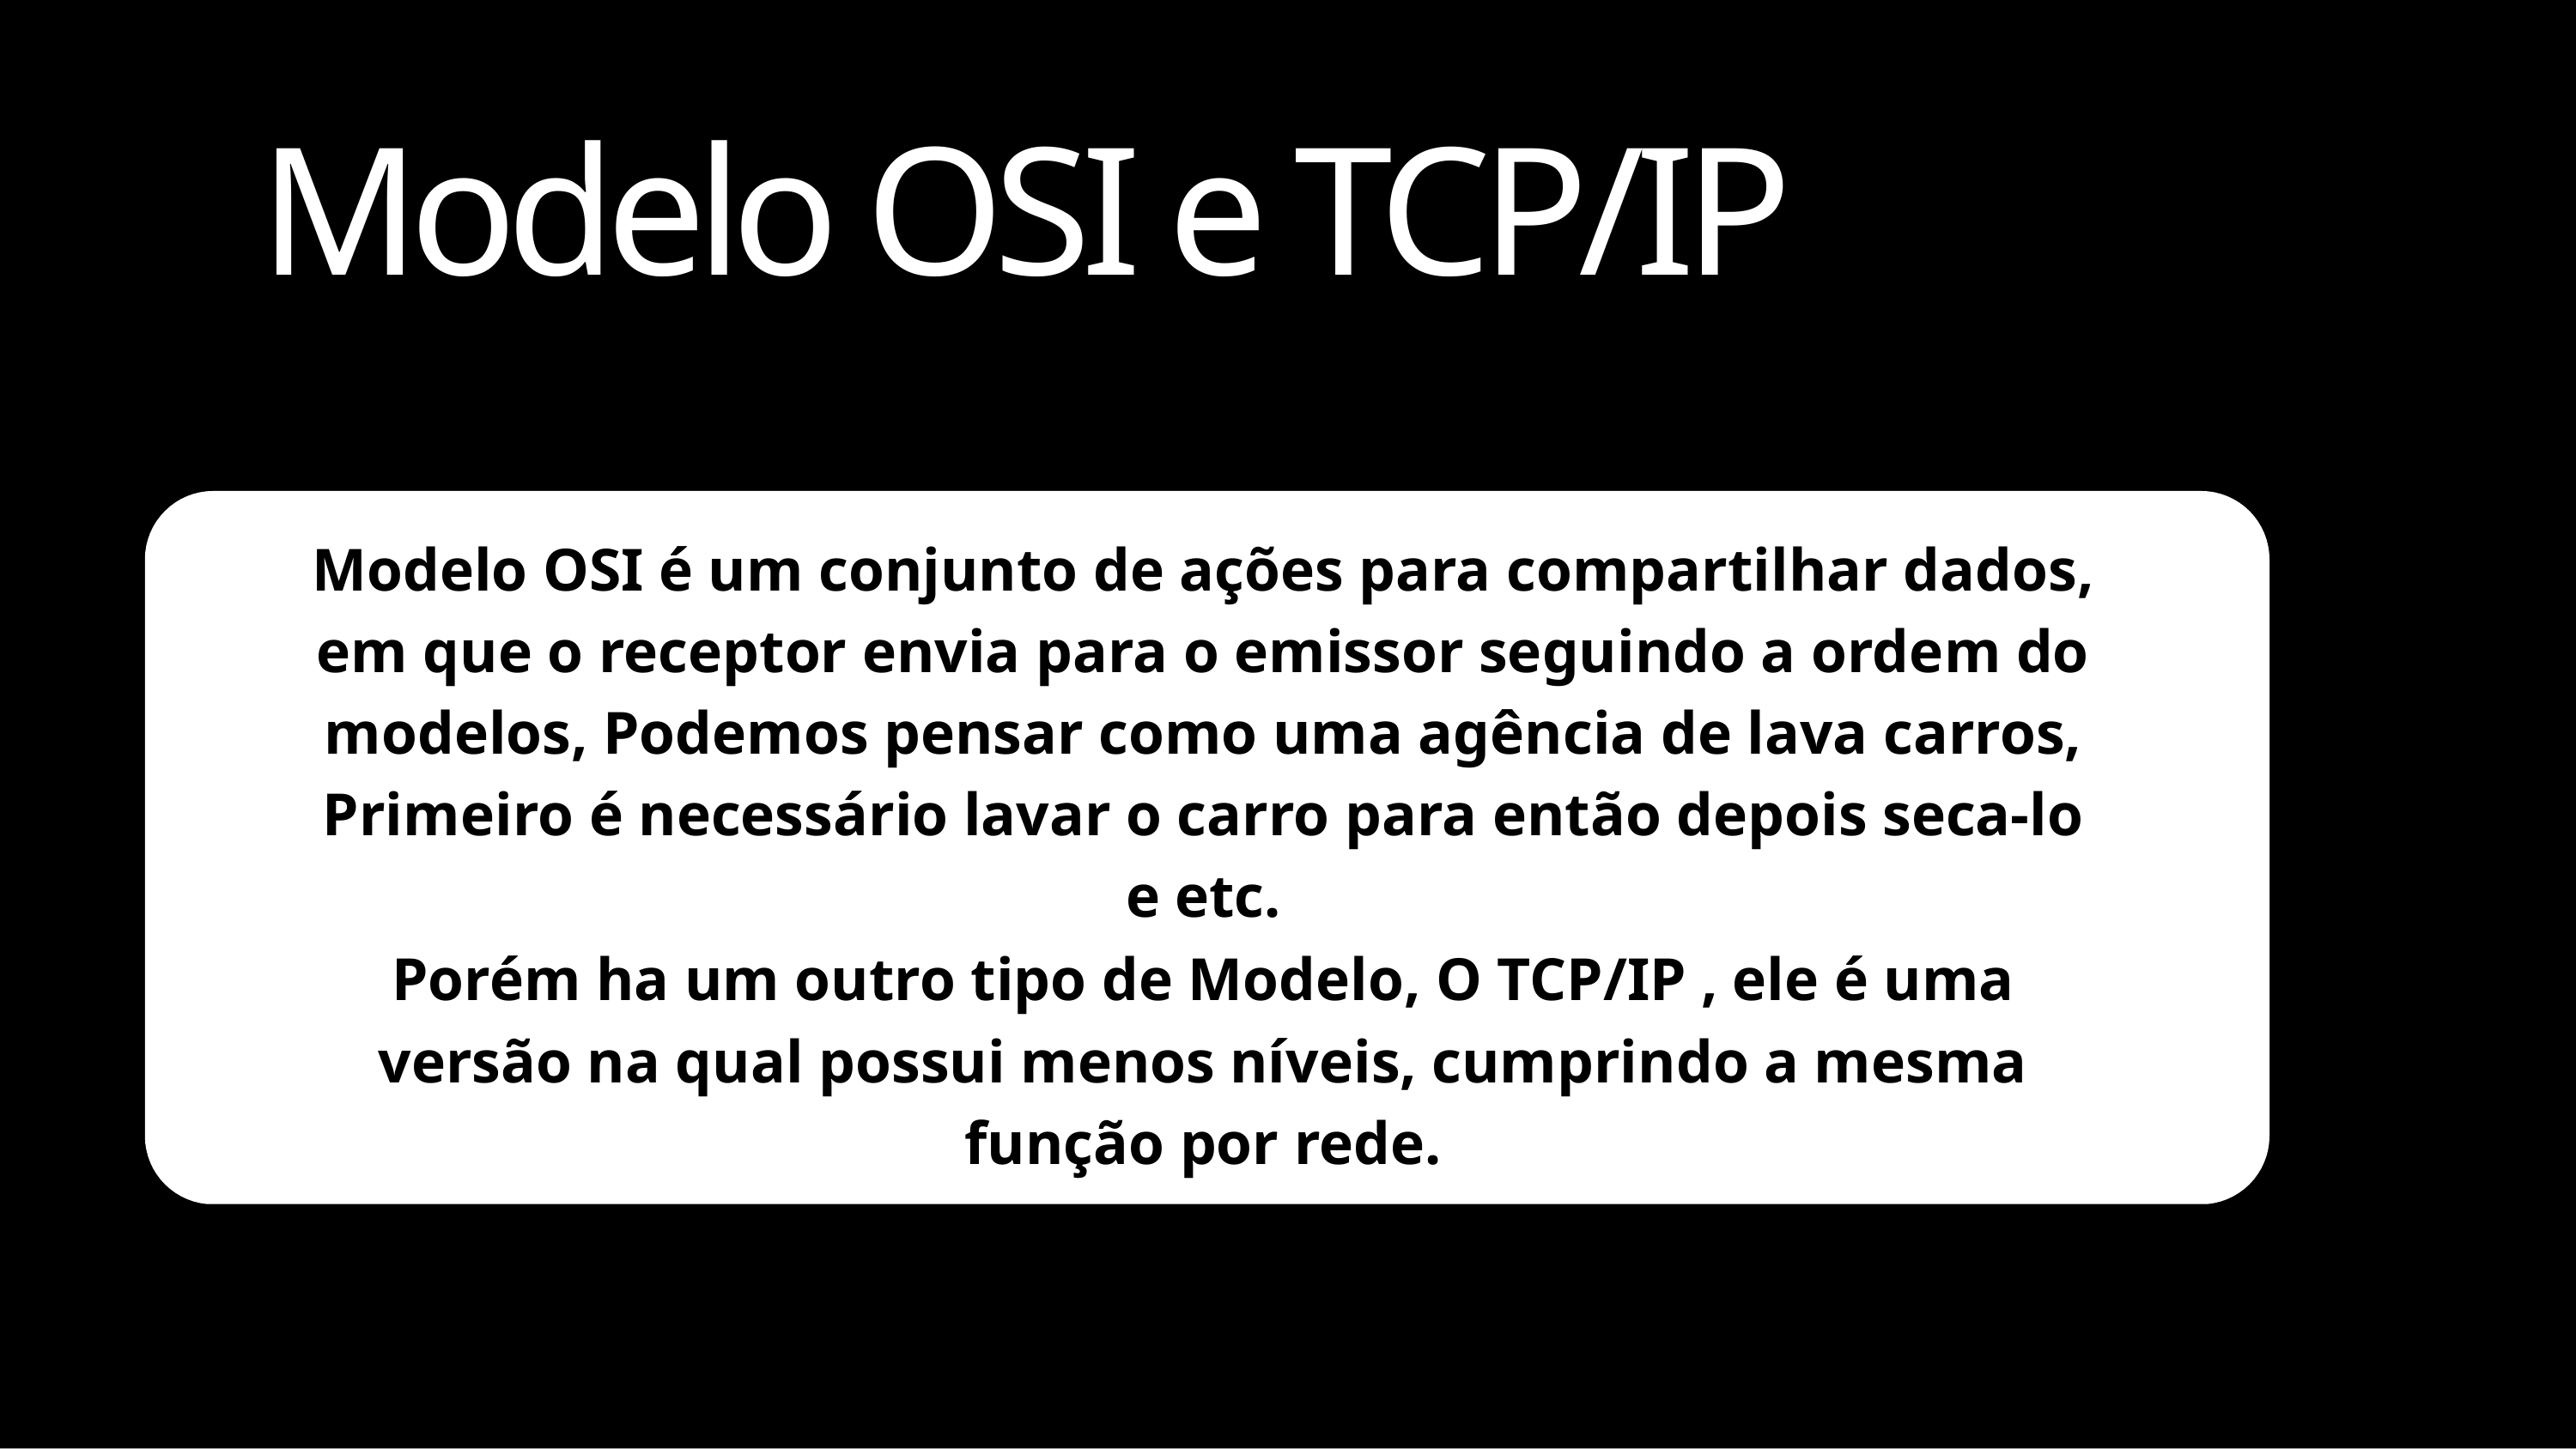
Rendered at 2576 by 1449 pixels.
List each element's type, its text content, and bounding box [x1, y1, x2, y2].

text_box [144, 490, 2270, 1204]
title Modelo OSI e TCP/IP [258, 95, 2026, 340]
text_box Modelo OSI é um conjunto de ações para compartilhar dados, em que o receptor envia para o emissor seguindo a ordem do modelos, Podemos pensar como uma agência de lava carros, Primeiro é necessário lavar o carro para então depois seca-lo e etc. Porém ha um outro tipo de Modelo, O TCP/IP , ele é uma versão na qual possui menos níveis, cumprindo a mesma função por rede. [306, 519, 2099, 1176]
